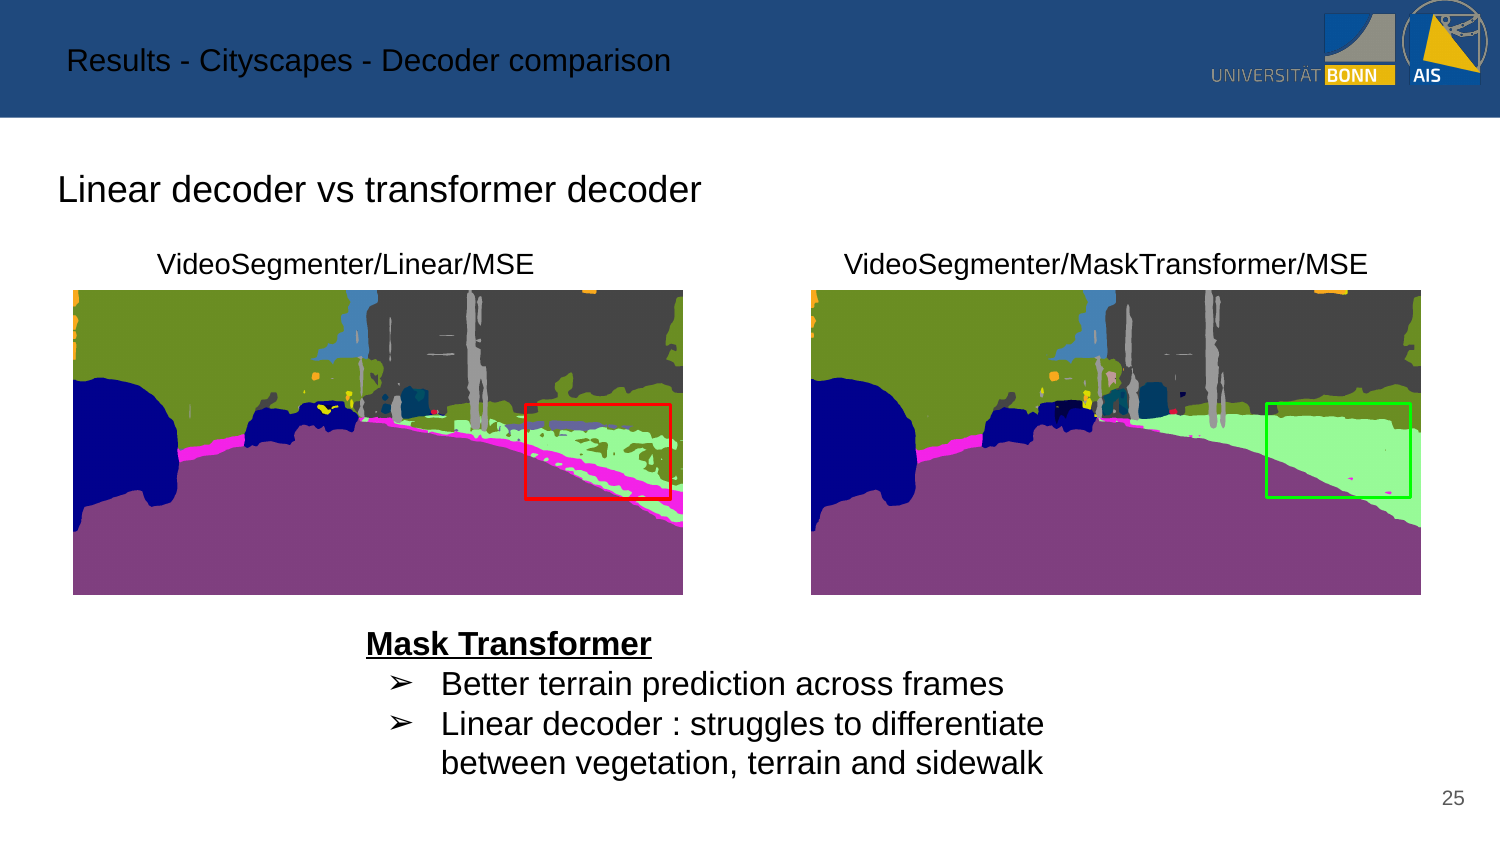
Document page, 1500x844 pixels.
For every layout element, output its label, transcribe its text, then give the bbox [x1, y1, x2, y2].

slide_number ‹#› [1389, 764, 1480, 830]
text_box VideoSegmenter/MaskTransformer/MSE [828, 230, 1403, 279]
picture [810, 289, 1421, 595]
text_box VideoSegmenter/Linear/MSE [141, 230, 592, 279]
picture [1212, 0, 1488, 85]
picture [73, 289, 684, 595]
list Linear decoder vs transformer decoder [42, 143, 1462, 817]
text_box Mask Transformer Better terrain prediction across frames Linear decoder : struggles to differentiate between vegetation, terrain and sidewalk [350, 606, 1152, 798]
title Results - Cityscapes - Decoder comparison [51, 24, 1449, 93]
